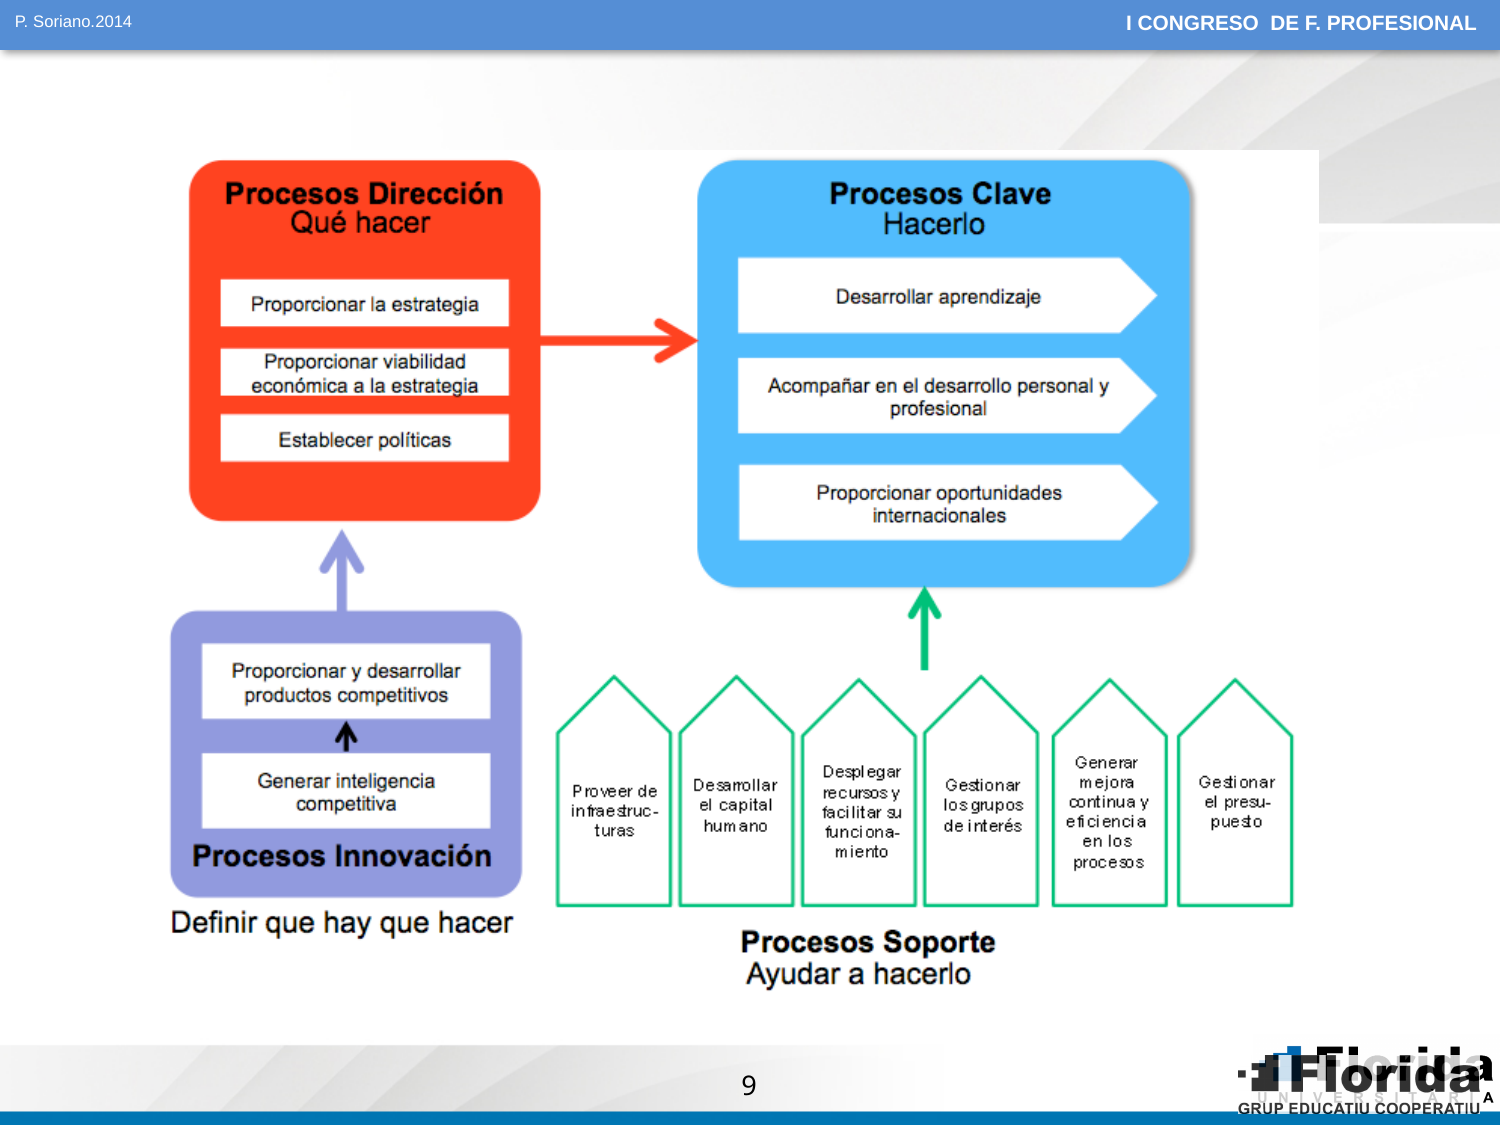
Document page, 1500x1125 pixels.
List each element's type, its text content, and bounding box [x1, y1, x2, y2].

picture [0, 1034, 1500, 1113]
text_box 9 [729, 1067, 770, 1111]
text_box I CONGRESO DE F. PROFESIONAL [938, 2, 1500, 43]
picture [0, 50, 1500, 1013]
text_box P. Soriano.2014 [0, 3, 278, 38]
